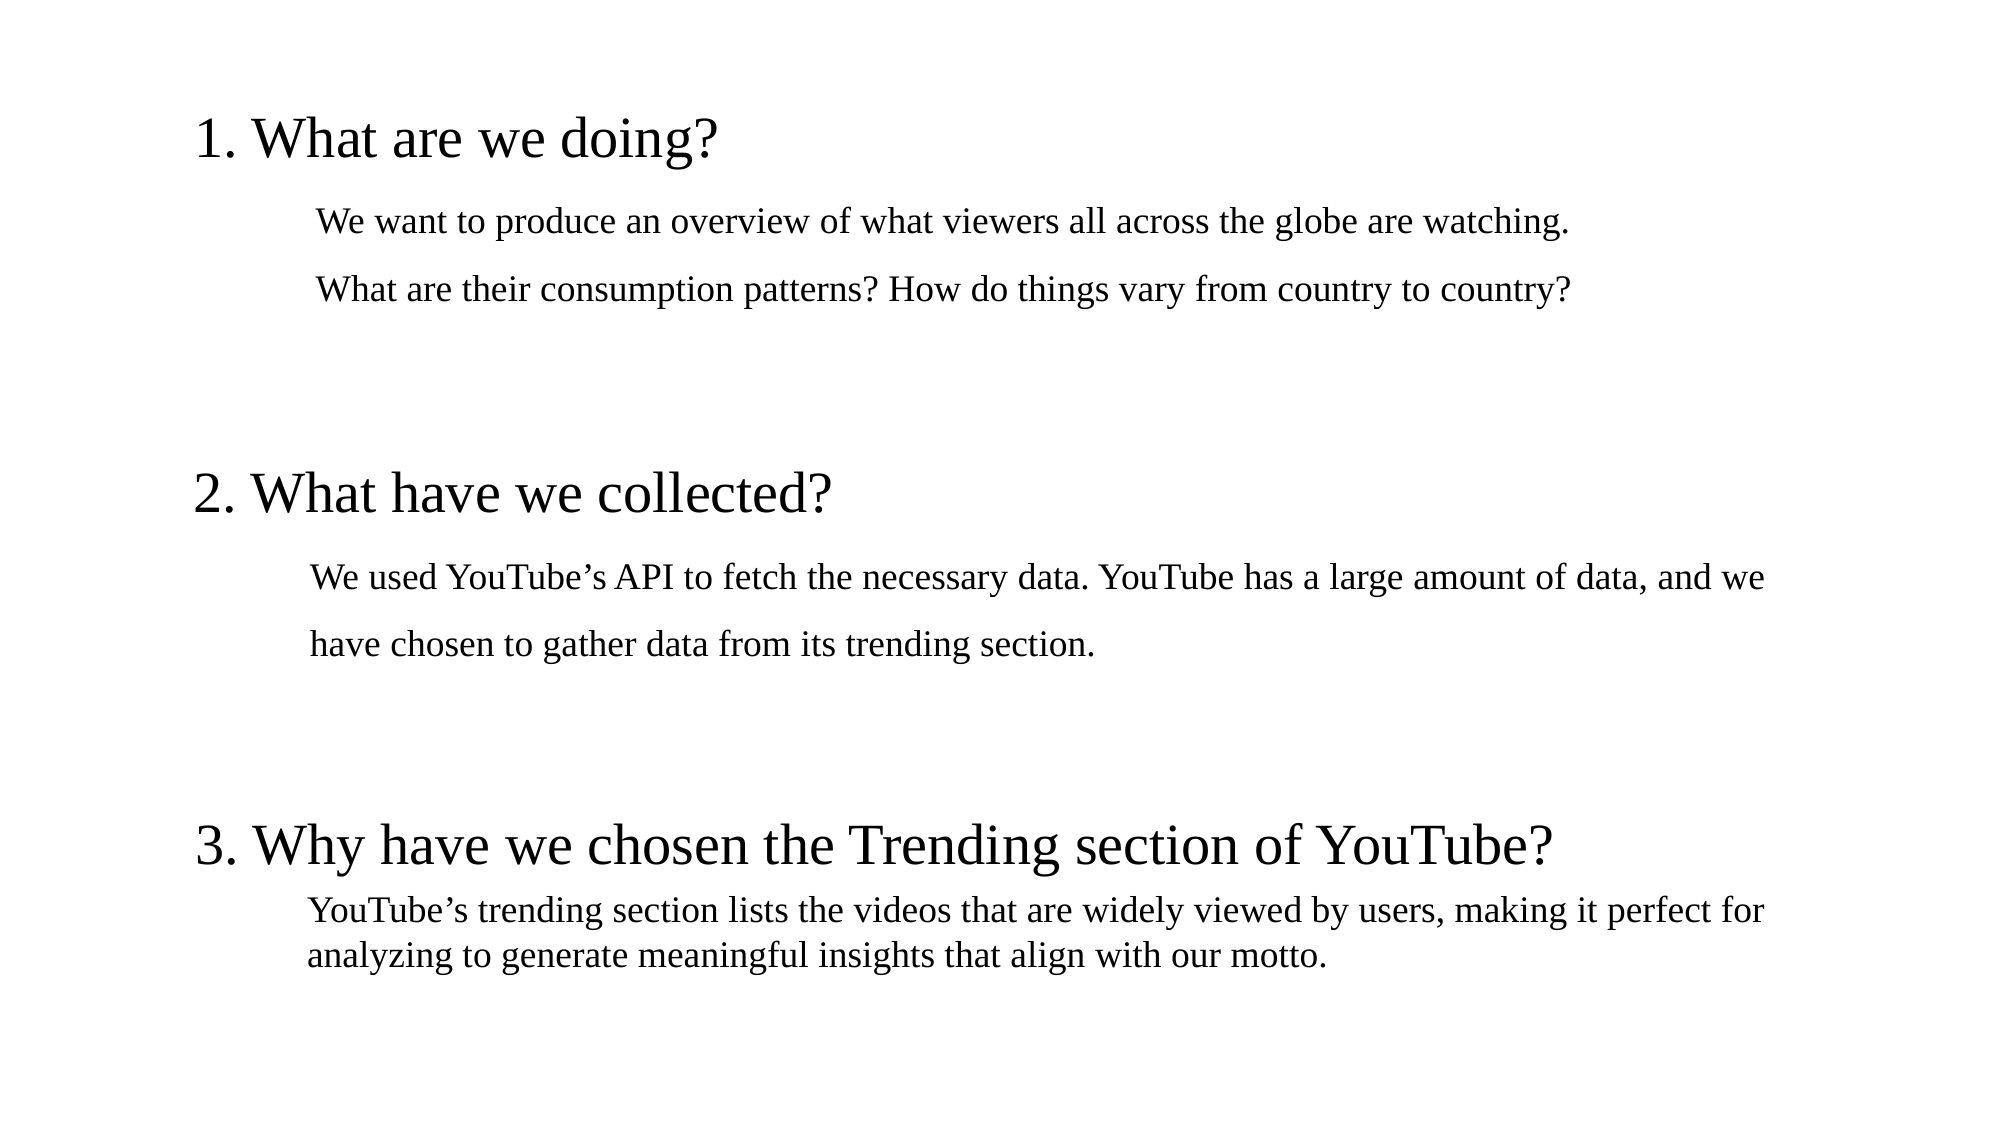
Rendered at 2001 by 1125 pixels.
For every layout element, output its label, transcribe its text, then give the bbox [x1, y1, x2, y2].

text_box 3. Why have we chosen the Trending section of YouTube? [180, 799, 1570, 885]
text_box YouTube’s trending section lists the videos that are widely viewed by users, making it perfect for analyzing to generate meaningful insights that align with our motto. [292, 877, 1835, 983]
text_box 1. What are we doing? [179, 91, 735, 177]
text_box We want to produce an overview of what viewers all across the globe are watching. What are their consumption patterns? How do things vary from country to country? [300, 166, 1588, 316]
text_box We used YouTube’s API to fetch the necessary data. YouTube has a large amount of data, and we have chosen to gather data from its trending section. [295, 521, 1854, 672]
text_box 2. What have we collected? [178, 446, 849, 532]
